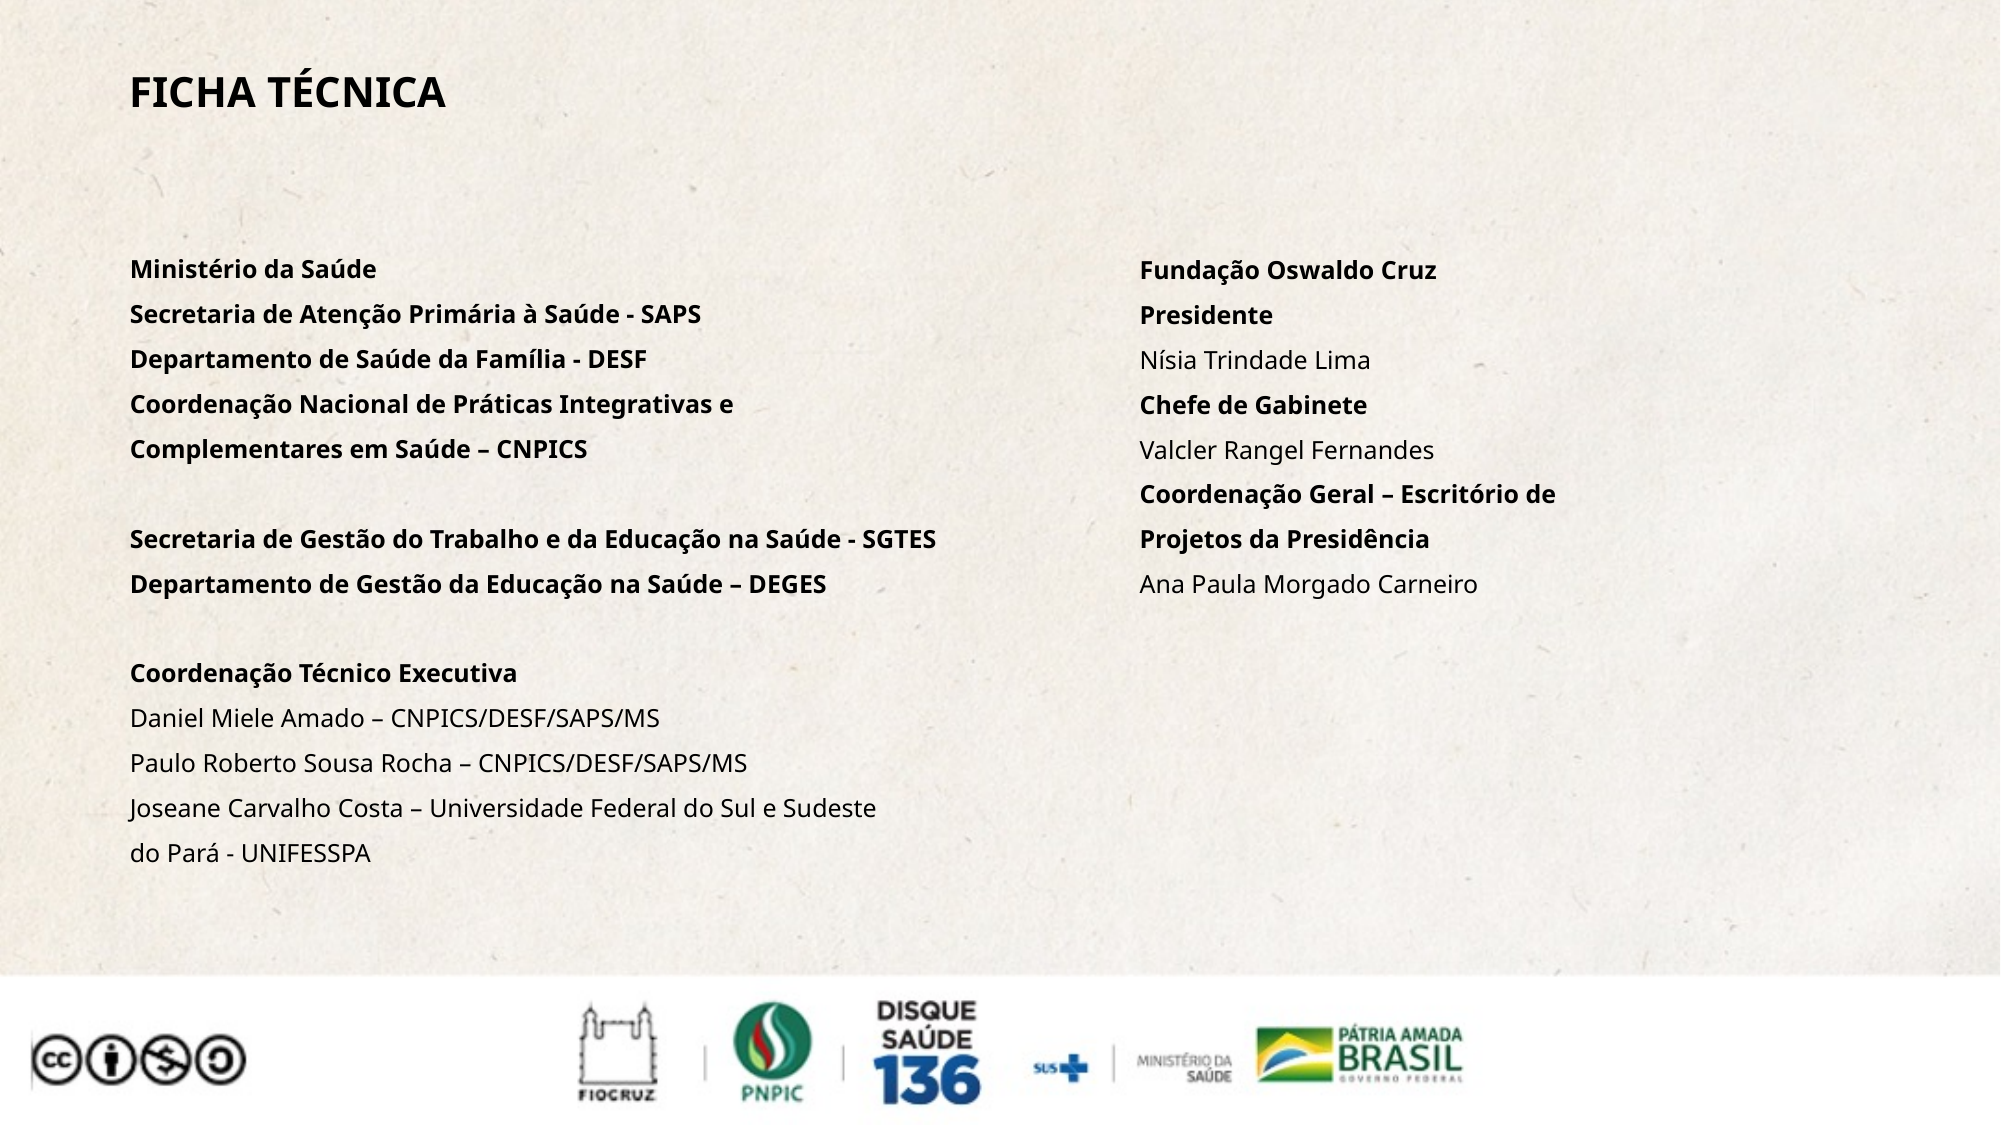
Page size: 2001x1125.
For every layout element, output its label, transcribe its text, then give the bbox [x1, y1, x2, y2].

picture [0, 0, 2001, 1125]
text_box Ministério da Saúde Secretaria de Atenção Primária à Saúde - SAPS Departamento de Saúde da Família - DESF Coordenação Nacional de Práticas Integrativas e Complementares em Saúde – CNPICS Secretaria de Gestão do Trabalho e da Educação na Saúde - SGTES Departamento de Gestão da Educação na Saúde – DEGES Coordenação Técnico Executiva Daniel Miele Amado – CNPICS/DESF/SAPS/MS Paulo Roberto Sousa Rocha – CNPICS/DESF/SAPS/MS Joseane Carvalho Costa – Universidade Federal do Sul e Sudeste do Pará - UNIFESSPA [114, 231, 968, 875]
text_box Fundação Oswaldo Cruz Presidente Nísia Trindade Lima Chefe de Gabinete Valcler Rangel Fernandes Coordenação Geral – Escritório de Projetos da Presidência Ana Paula Morgado Carneiro [1124, 232, 1629, 717]
text_box FICHA TÉCNICA [114, 33, 473, 117]
